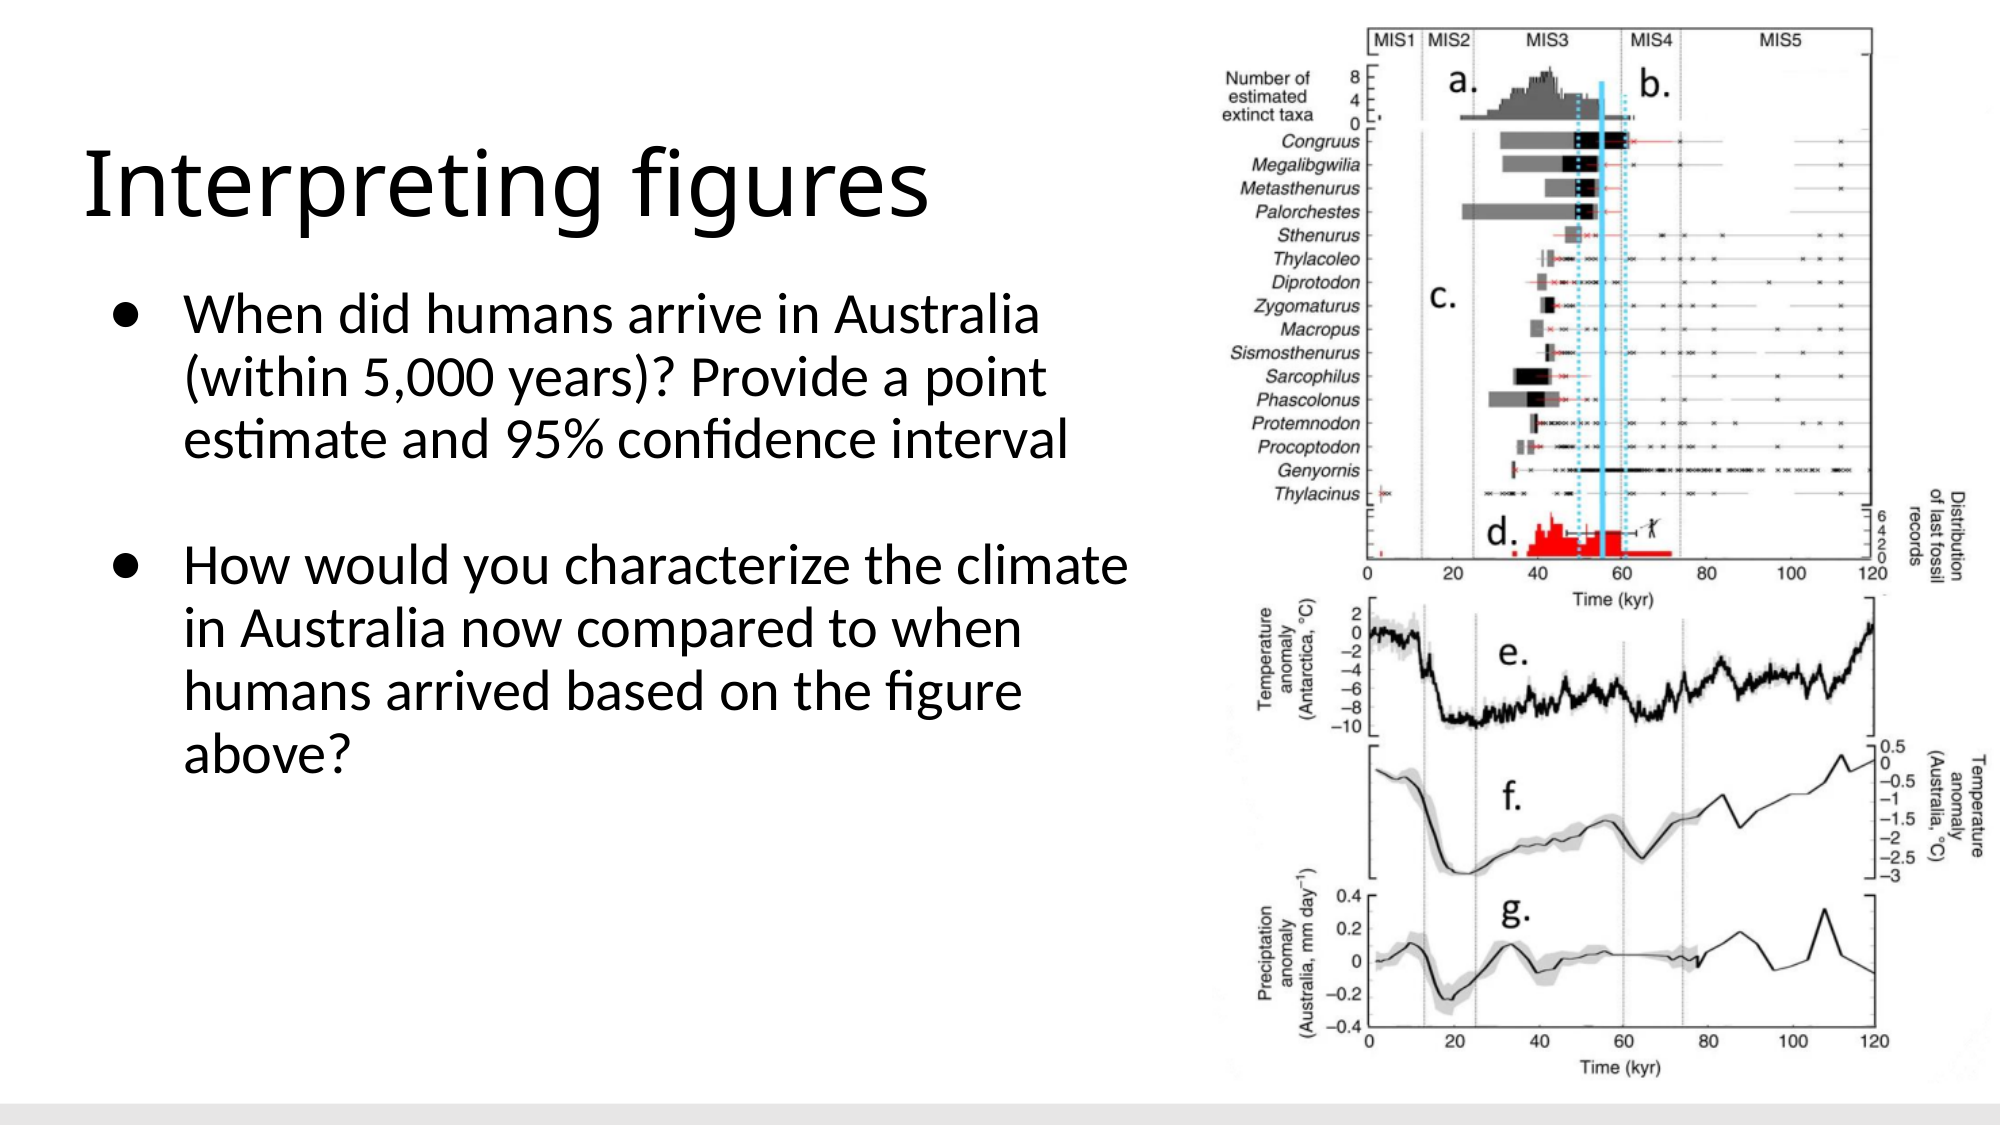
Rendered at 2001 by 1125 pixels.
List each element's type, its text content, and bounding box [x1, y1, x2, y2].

picture [1188, 3, 2000, 1098]
list When did humans arrive in Australia (within 5,000 years)? Provide a point estimate and 95% confidence interval How would you characterize the climate in Australia now compared to when humans arrived based on the figure above? [68, 267, 1188, 927]
title Interpreting figures [68, 69, 1188, 251]
